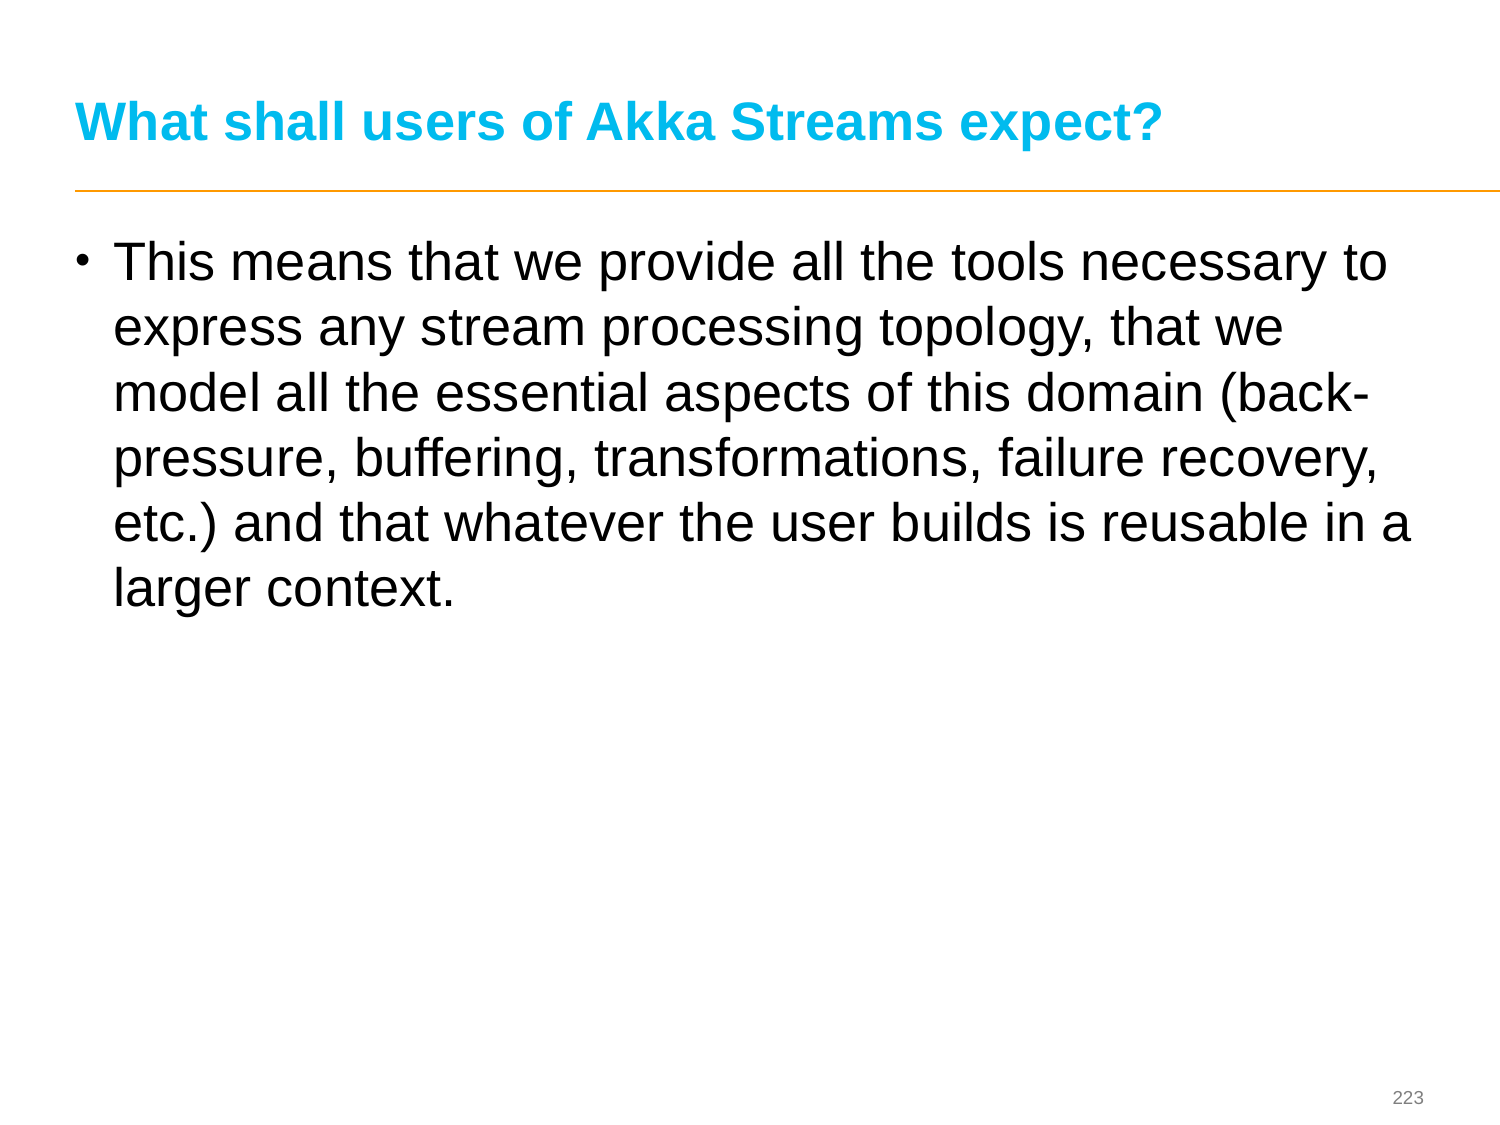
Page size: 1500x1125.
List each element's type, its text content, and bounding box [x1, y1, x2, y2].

list This means that we provide all the tools necessary to express any stream processing topology, that we model all the essential aspects of this domain (back-pressure, buffering, transformations, failure recovery, etc.) and that whatever the user builds is reusable in a larger context. [75, 226, 1425, 1018]
title What shall users of Akka Streams expect? [75, 22, 1422, 152]
